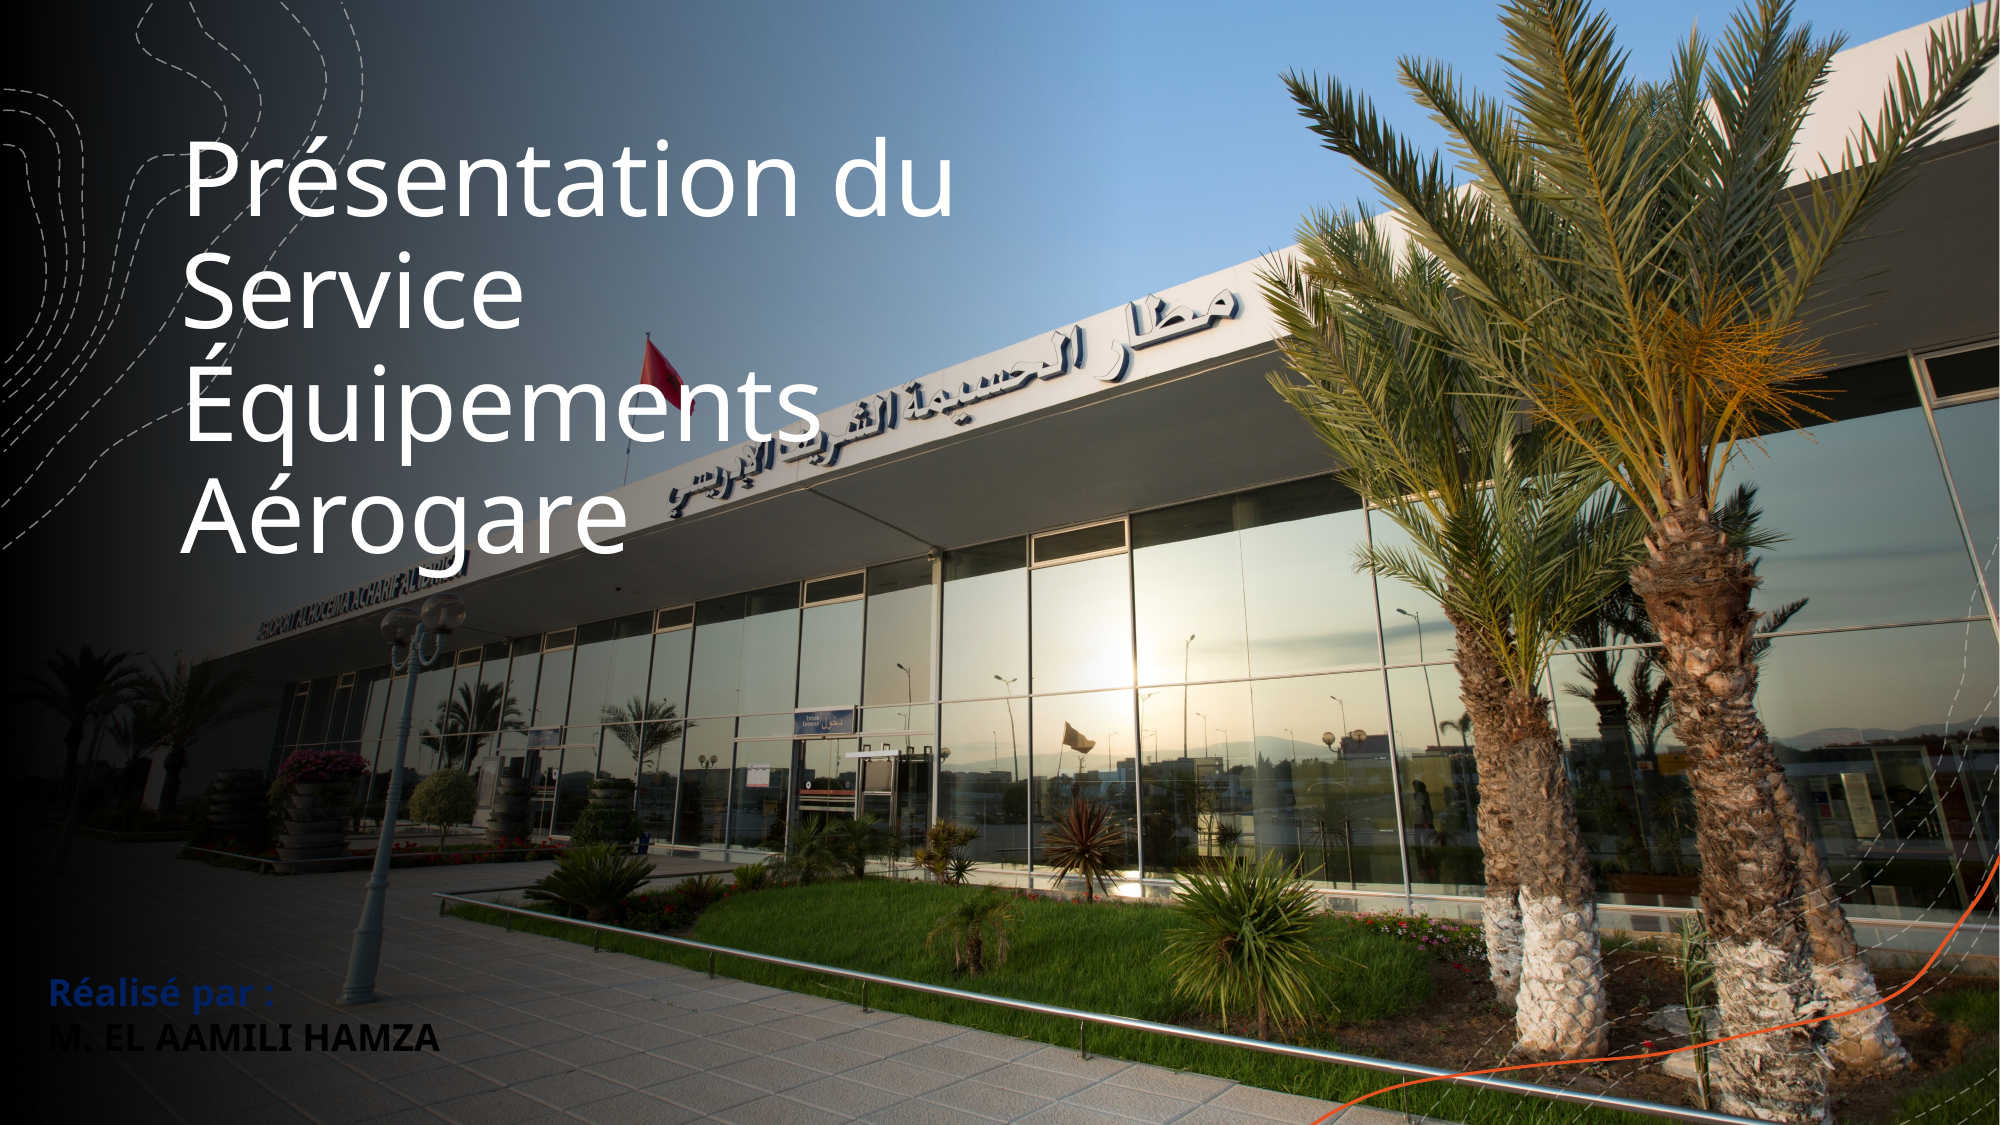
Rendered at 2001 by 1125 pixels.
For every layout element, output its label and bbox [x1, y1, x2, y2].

text_box [1, 2, 363, 549]
text_box [1309, 537, 2000, 1125]
picture [0, 0, 2000, 1125]
